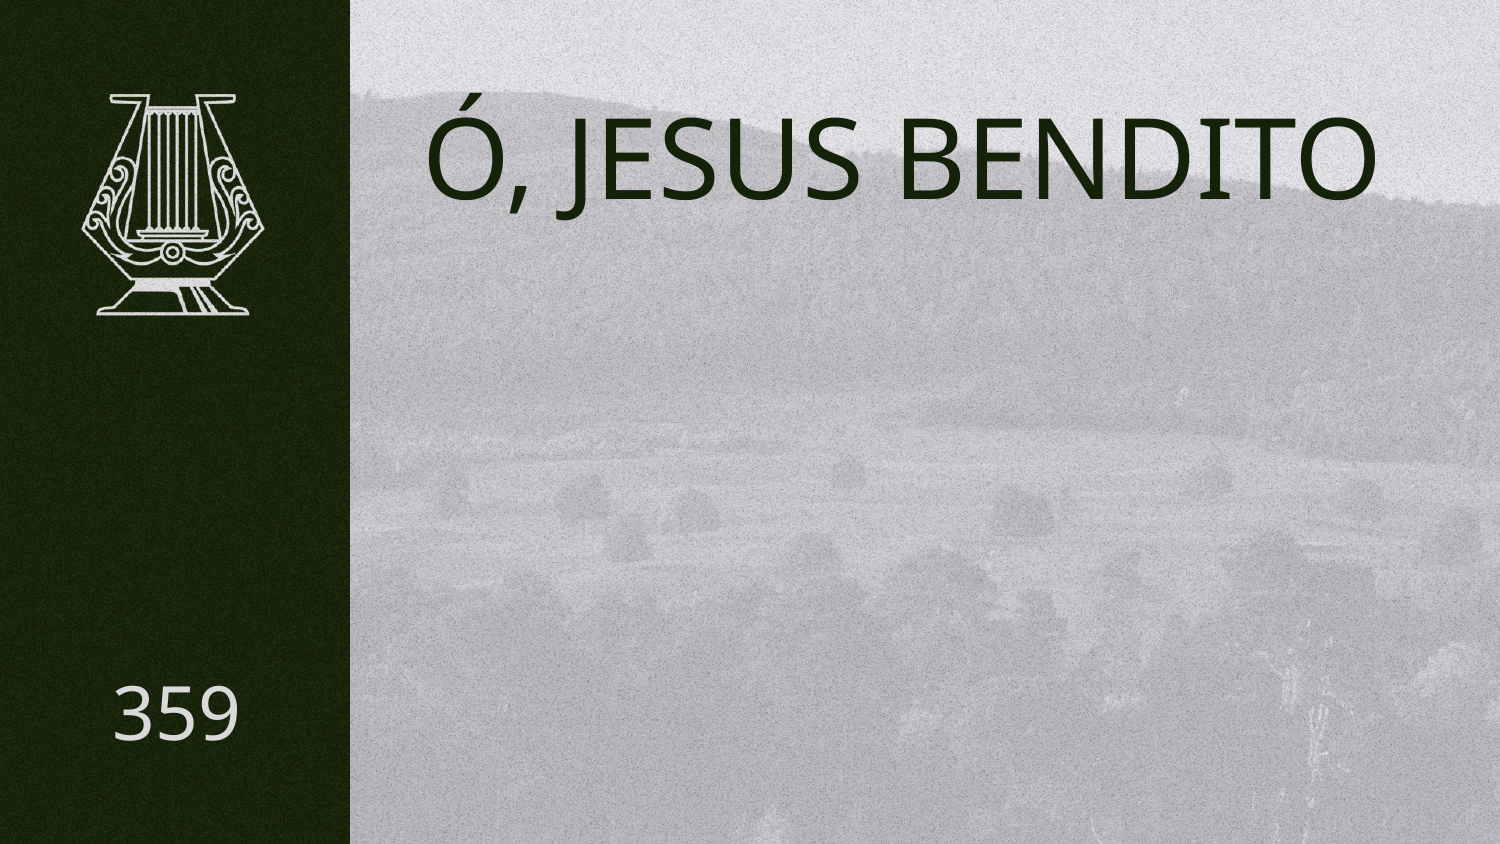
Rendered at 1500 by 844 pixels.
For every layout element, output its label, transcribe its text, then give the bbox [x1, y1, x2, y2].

list 359 [76, 658, 278, 765]
picture [0, 0, 1500, 844]
title Ó, JESUS BENDITO [407, 79, 1447, 777]
